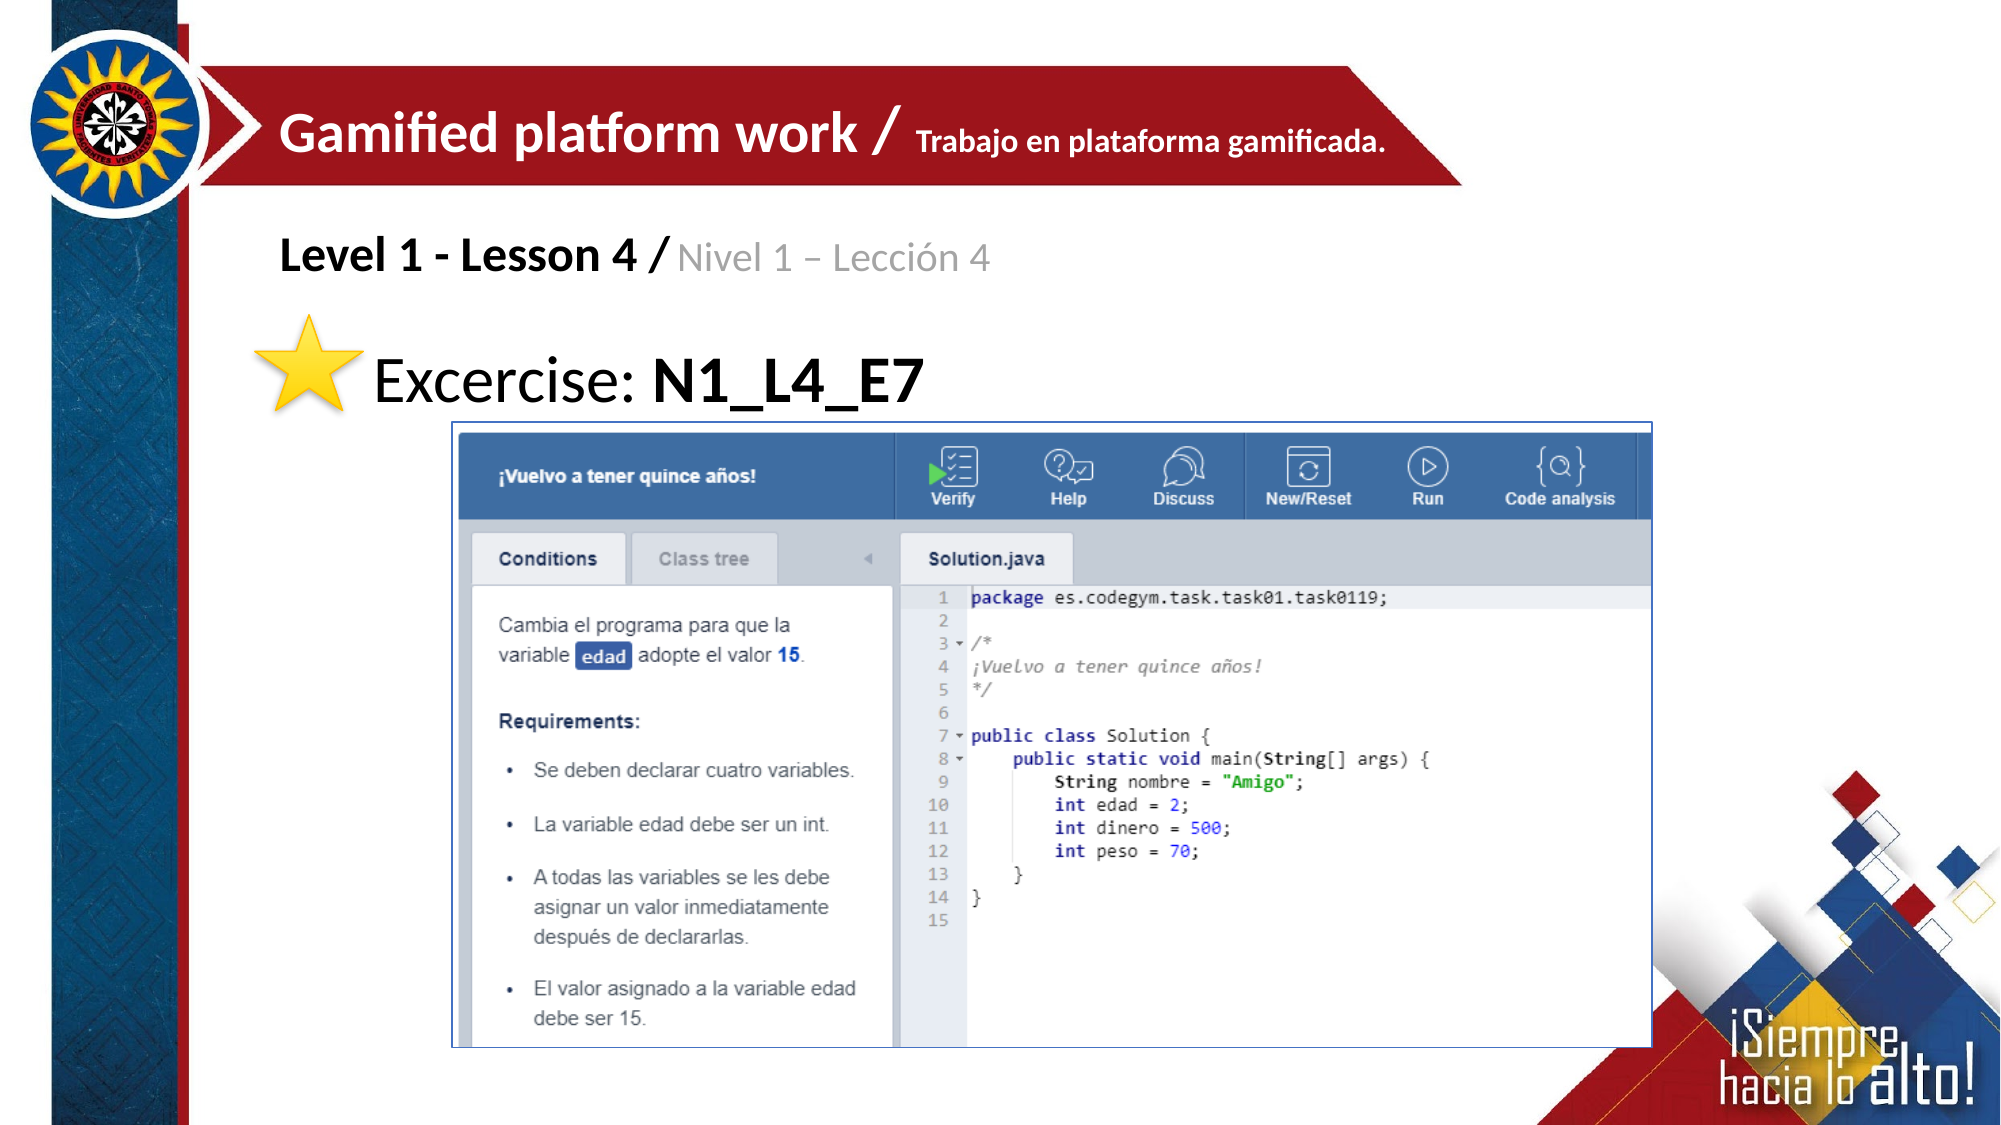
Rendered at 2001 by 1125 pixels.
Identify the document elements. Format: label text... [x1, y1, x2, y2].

text_box Gamified platform work / Trabajo en plataforma gamificada. [264, 78, 1462, 173]
text_box Excercise: N1_L4_E7 [327, 328, 972, 424]
text_box [254, 314, 364, 411]
picture [0, 0, 2001, 1125]
text_box Level 1 - Lesson 4 / Nivel 1 – Lección 4 [264, 213, 1839, 289]
